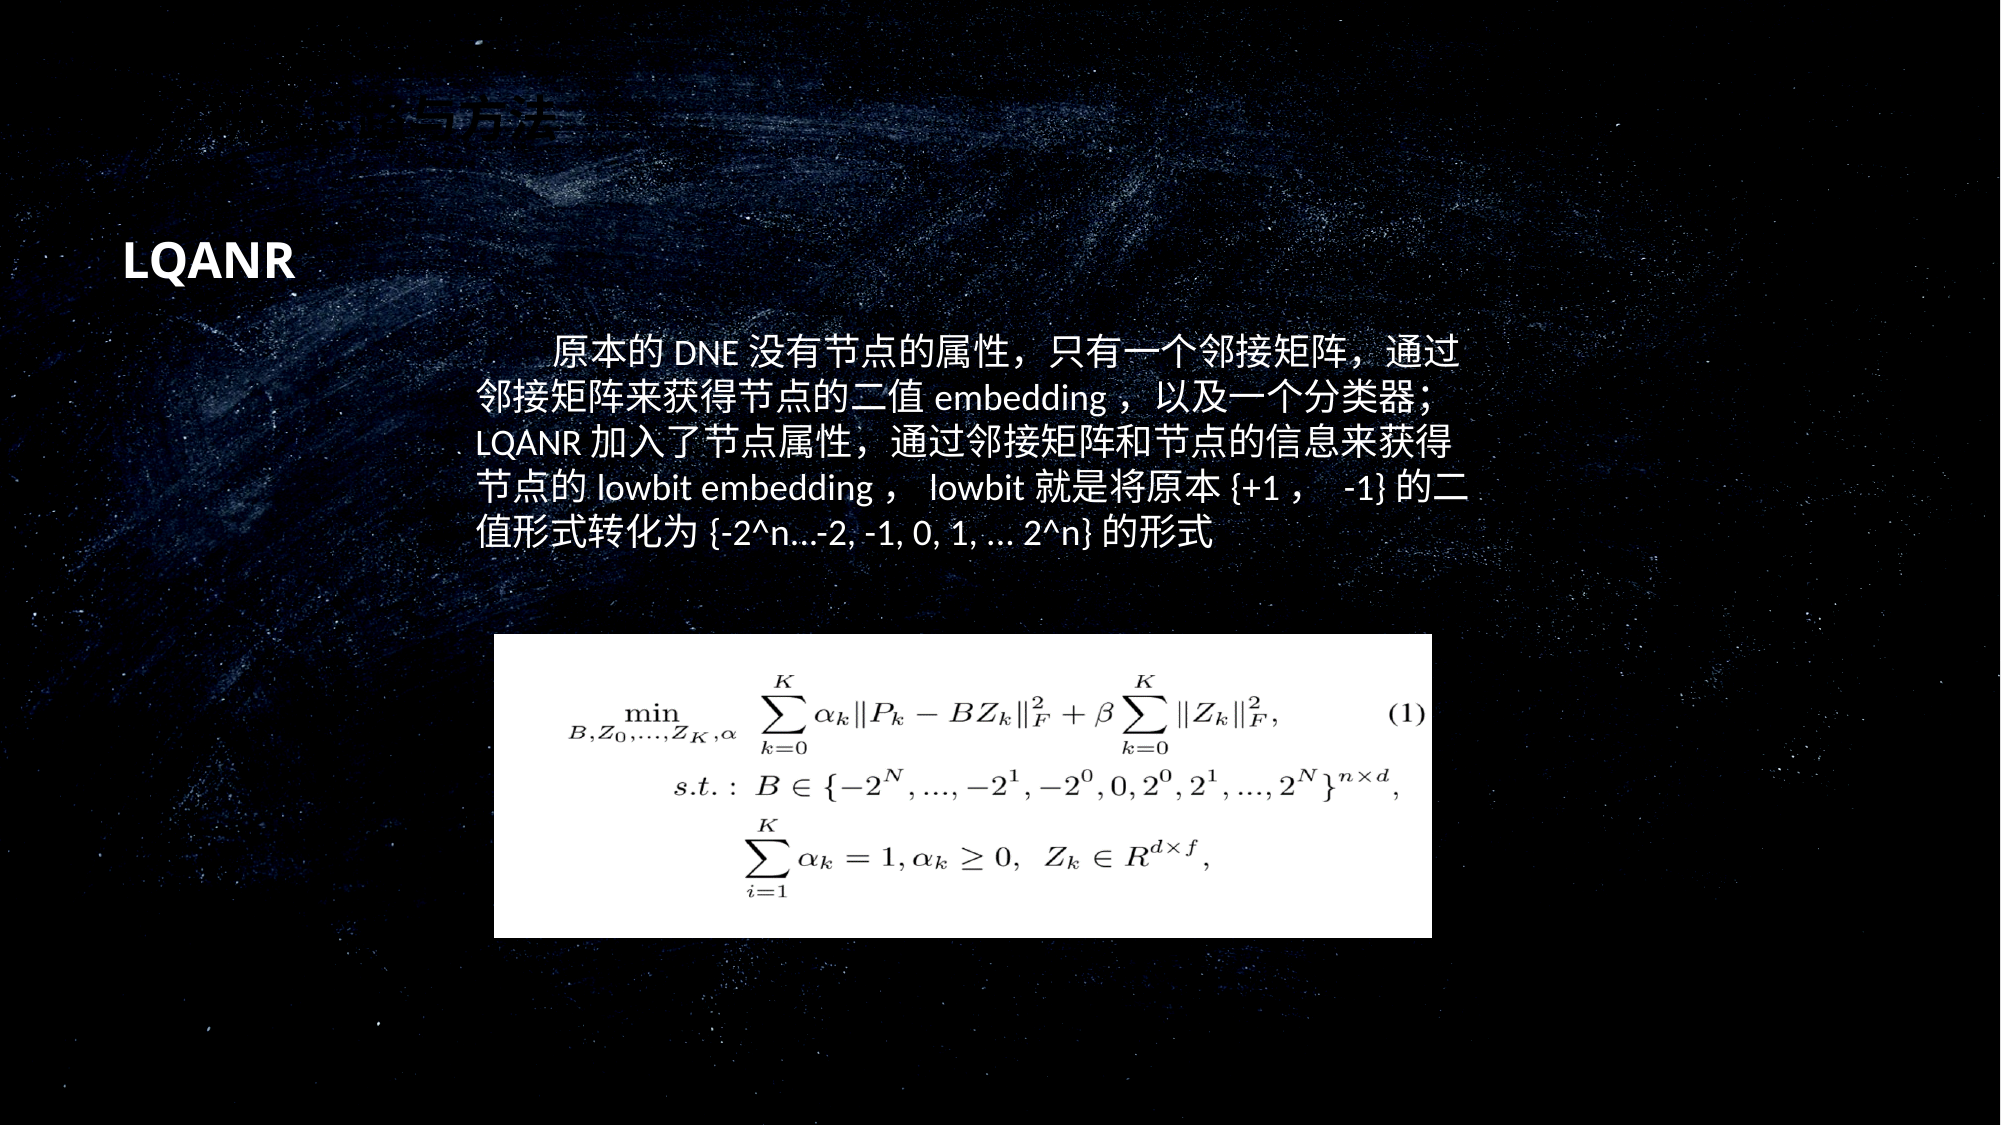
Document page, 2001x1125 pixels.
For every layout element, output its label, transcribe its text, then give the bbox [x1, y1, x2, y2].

text_box 03 [51, 69, 158, 165]
text_box LQANR [106, 220, 437, 296]
picture [0, 0, 2001, 1125]
text_box 原本的DNE没有节点的属性，只有一个邻接矩阵，通过邻接矩阵来获得节点的二值embedding，以及一个分类器；LQANR加入了节点属性，通过邻接矩阵和节点的信息来获得节点的lowbit embedding，lowbit就是将原本{+1， -1}的二值形式转化为{-2^n...-2, -1, 0, 1, ... 2^n}的形式 [460, 320, 1494, 560]
text_box 研究思路与方法 [193, 80, 573, 155]
